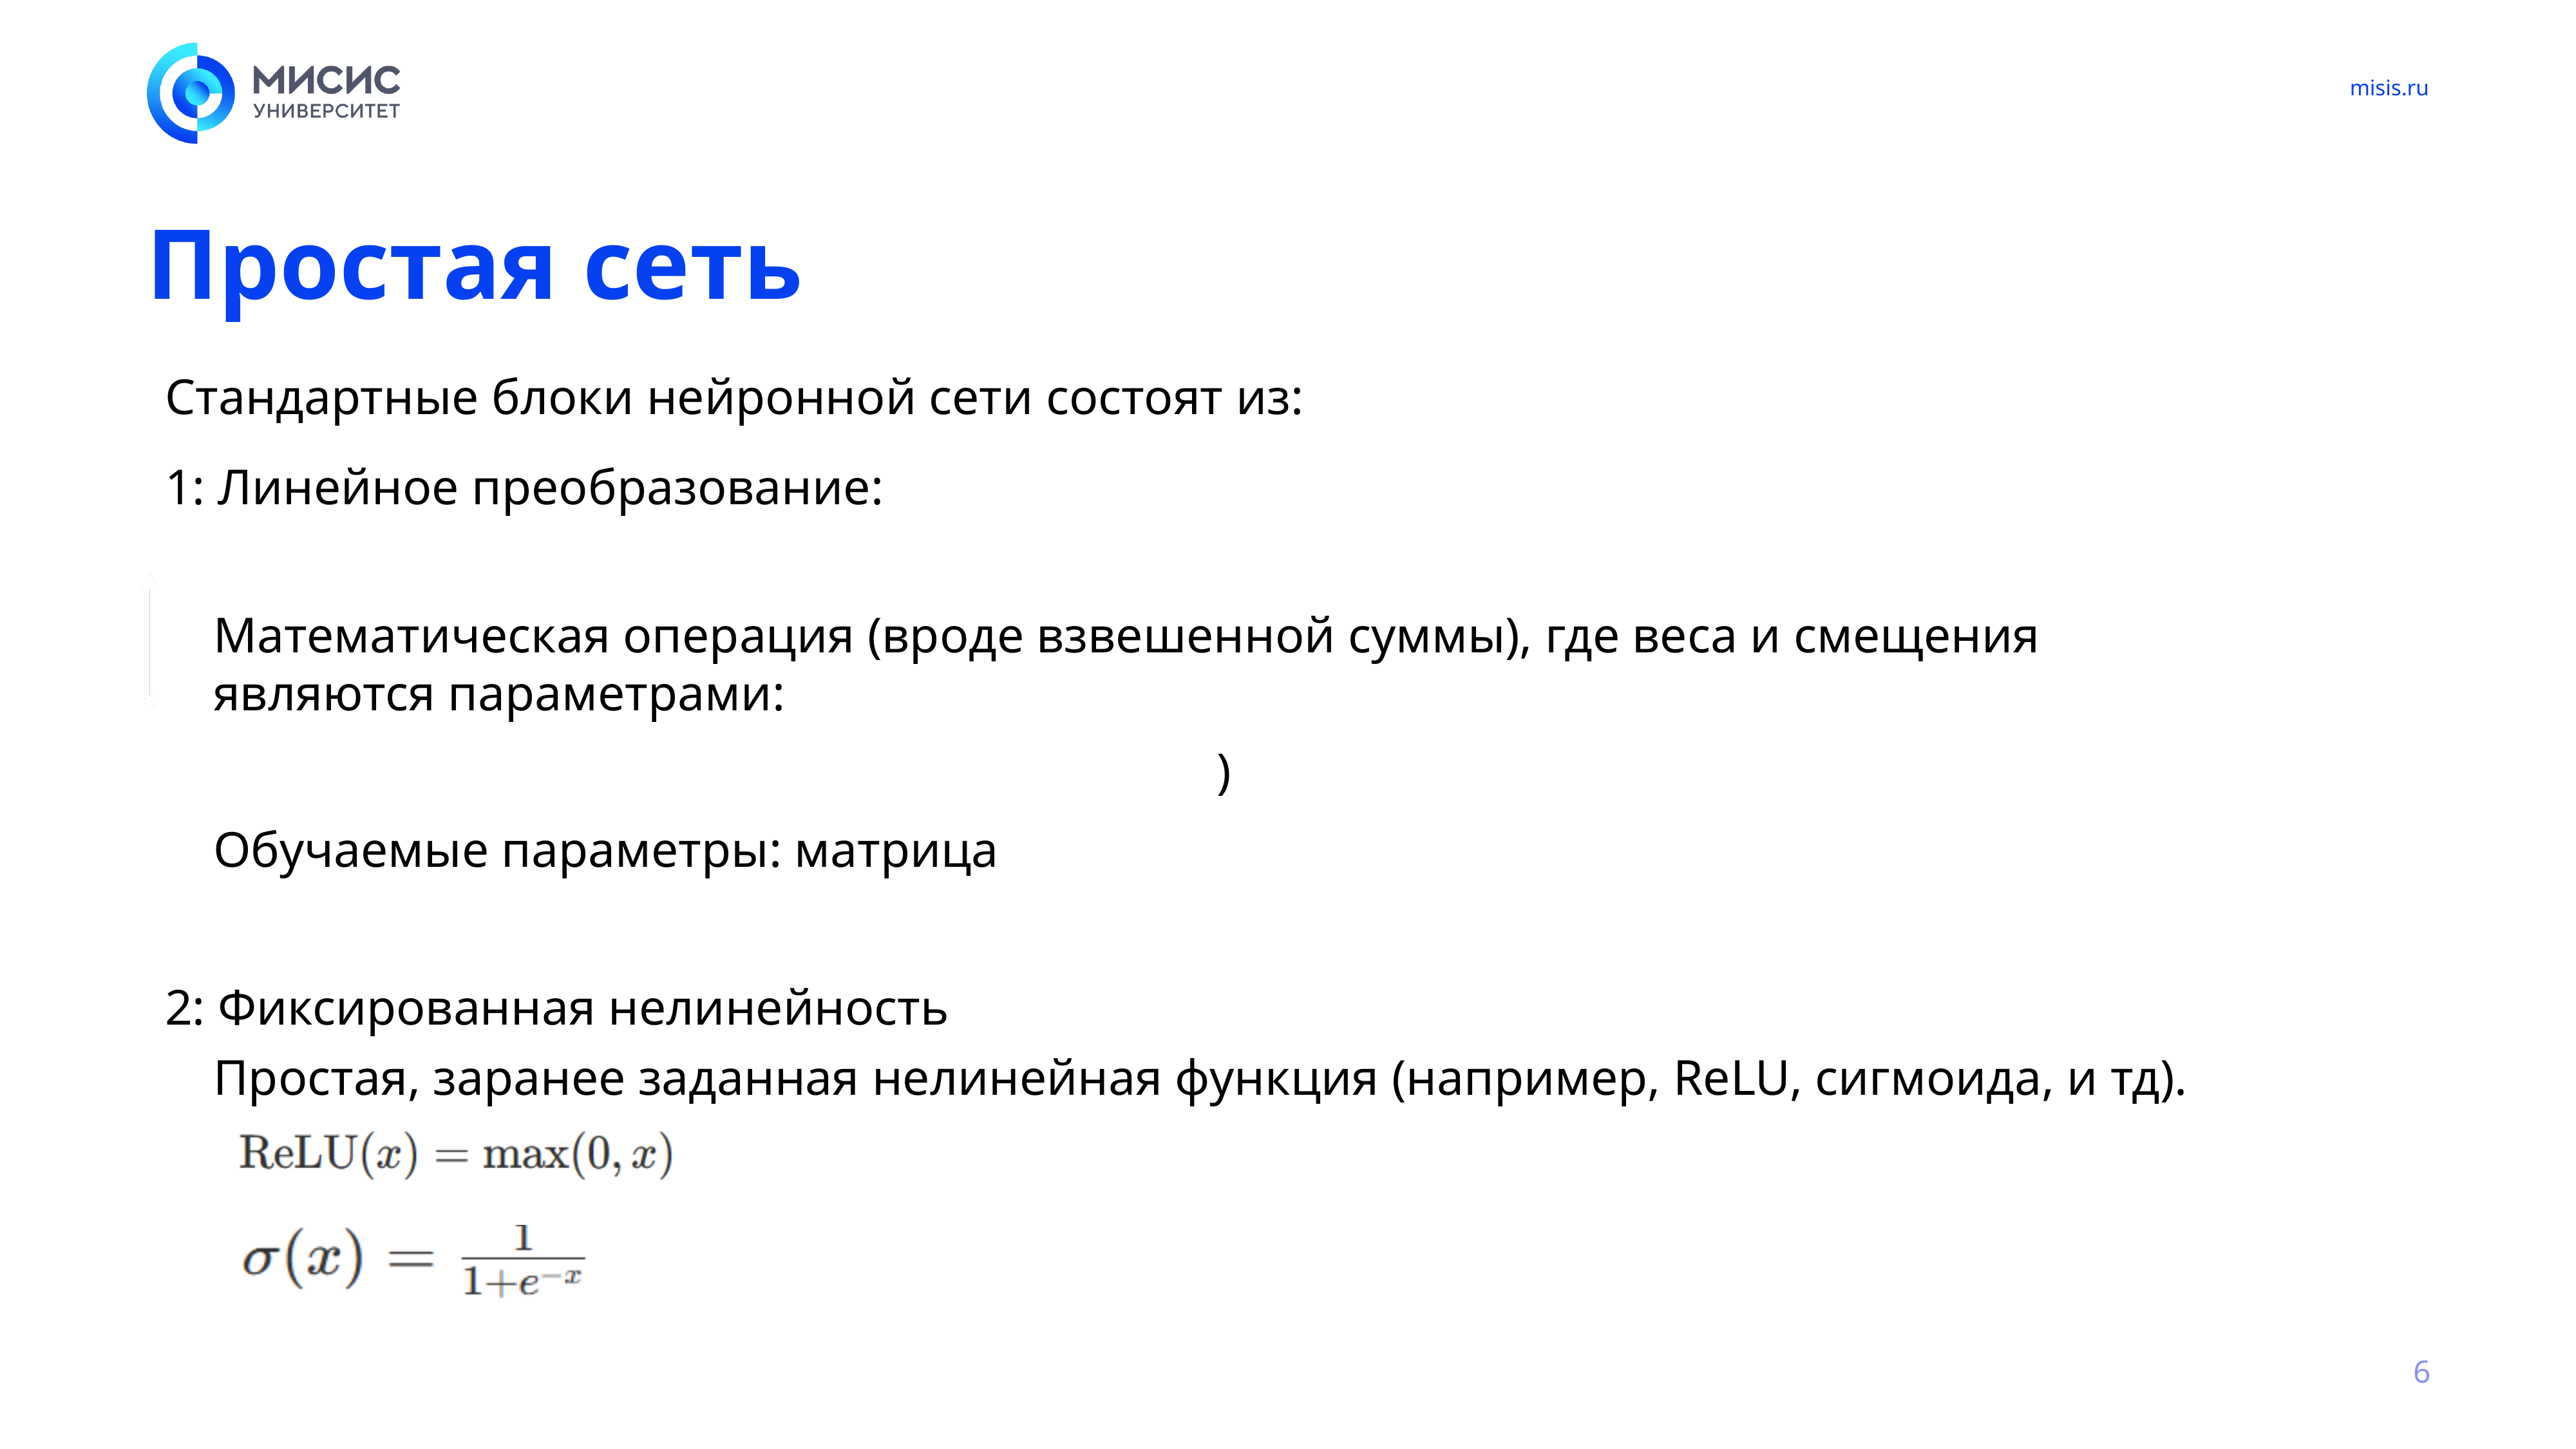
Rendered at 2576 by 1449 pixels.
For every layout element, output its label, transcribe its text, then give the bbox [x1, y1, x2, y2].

picture [241, 1225, 608, 1304]
picture [223, 1117, 677, 1186]
picture [147, 42, 401, 144]
picture [141, 573, 158, 707]
title Простая сеть [137, 223, 1260, 341]
slide_number 6 [2092, 1334, 2441, 1412]
